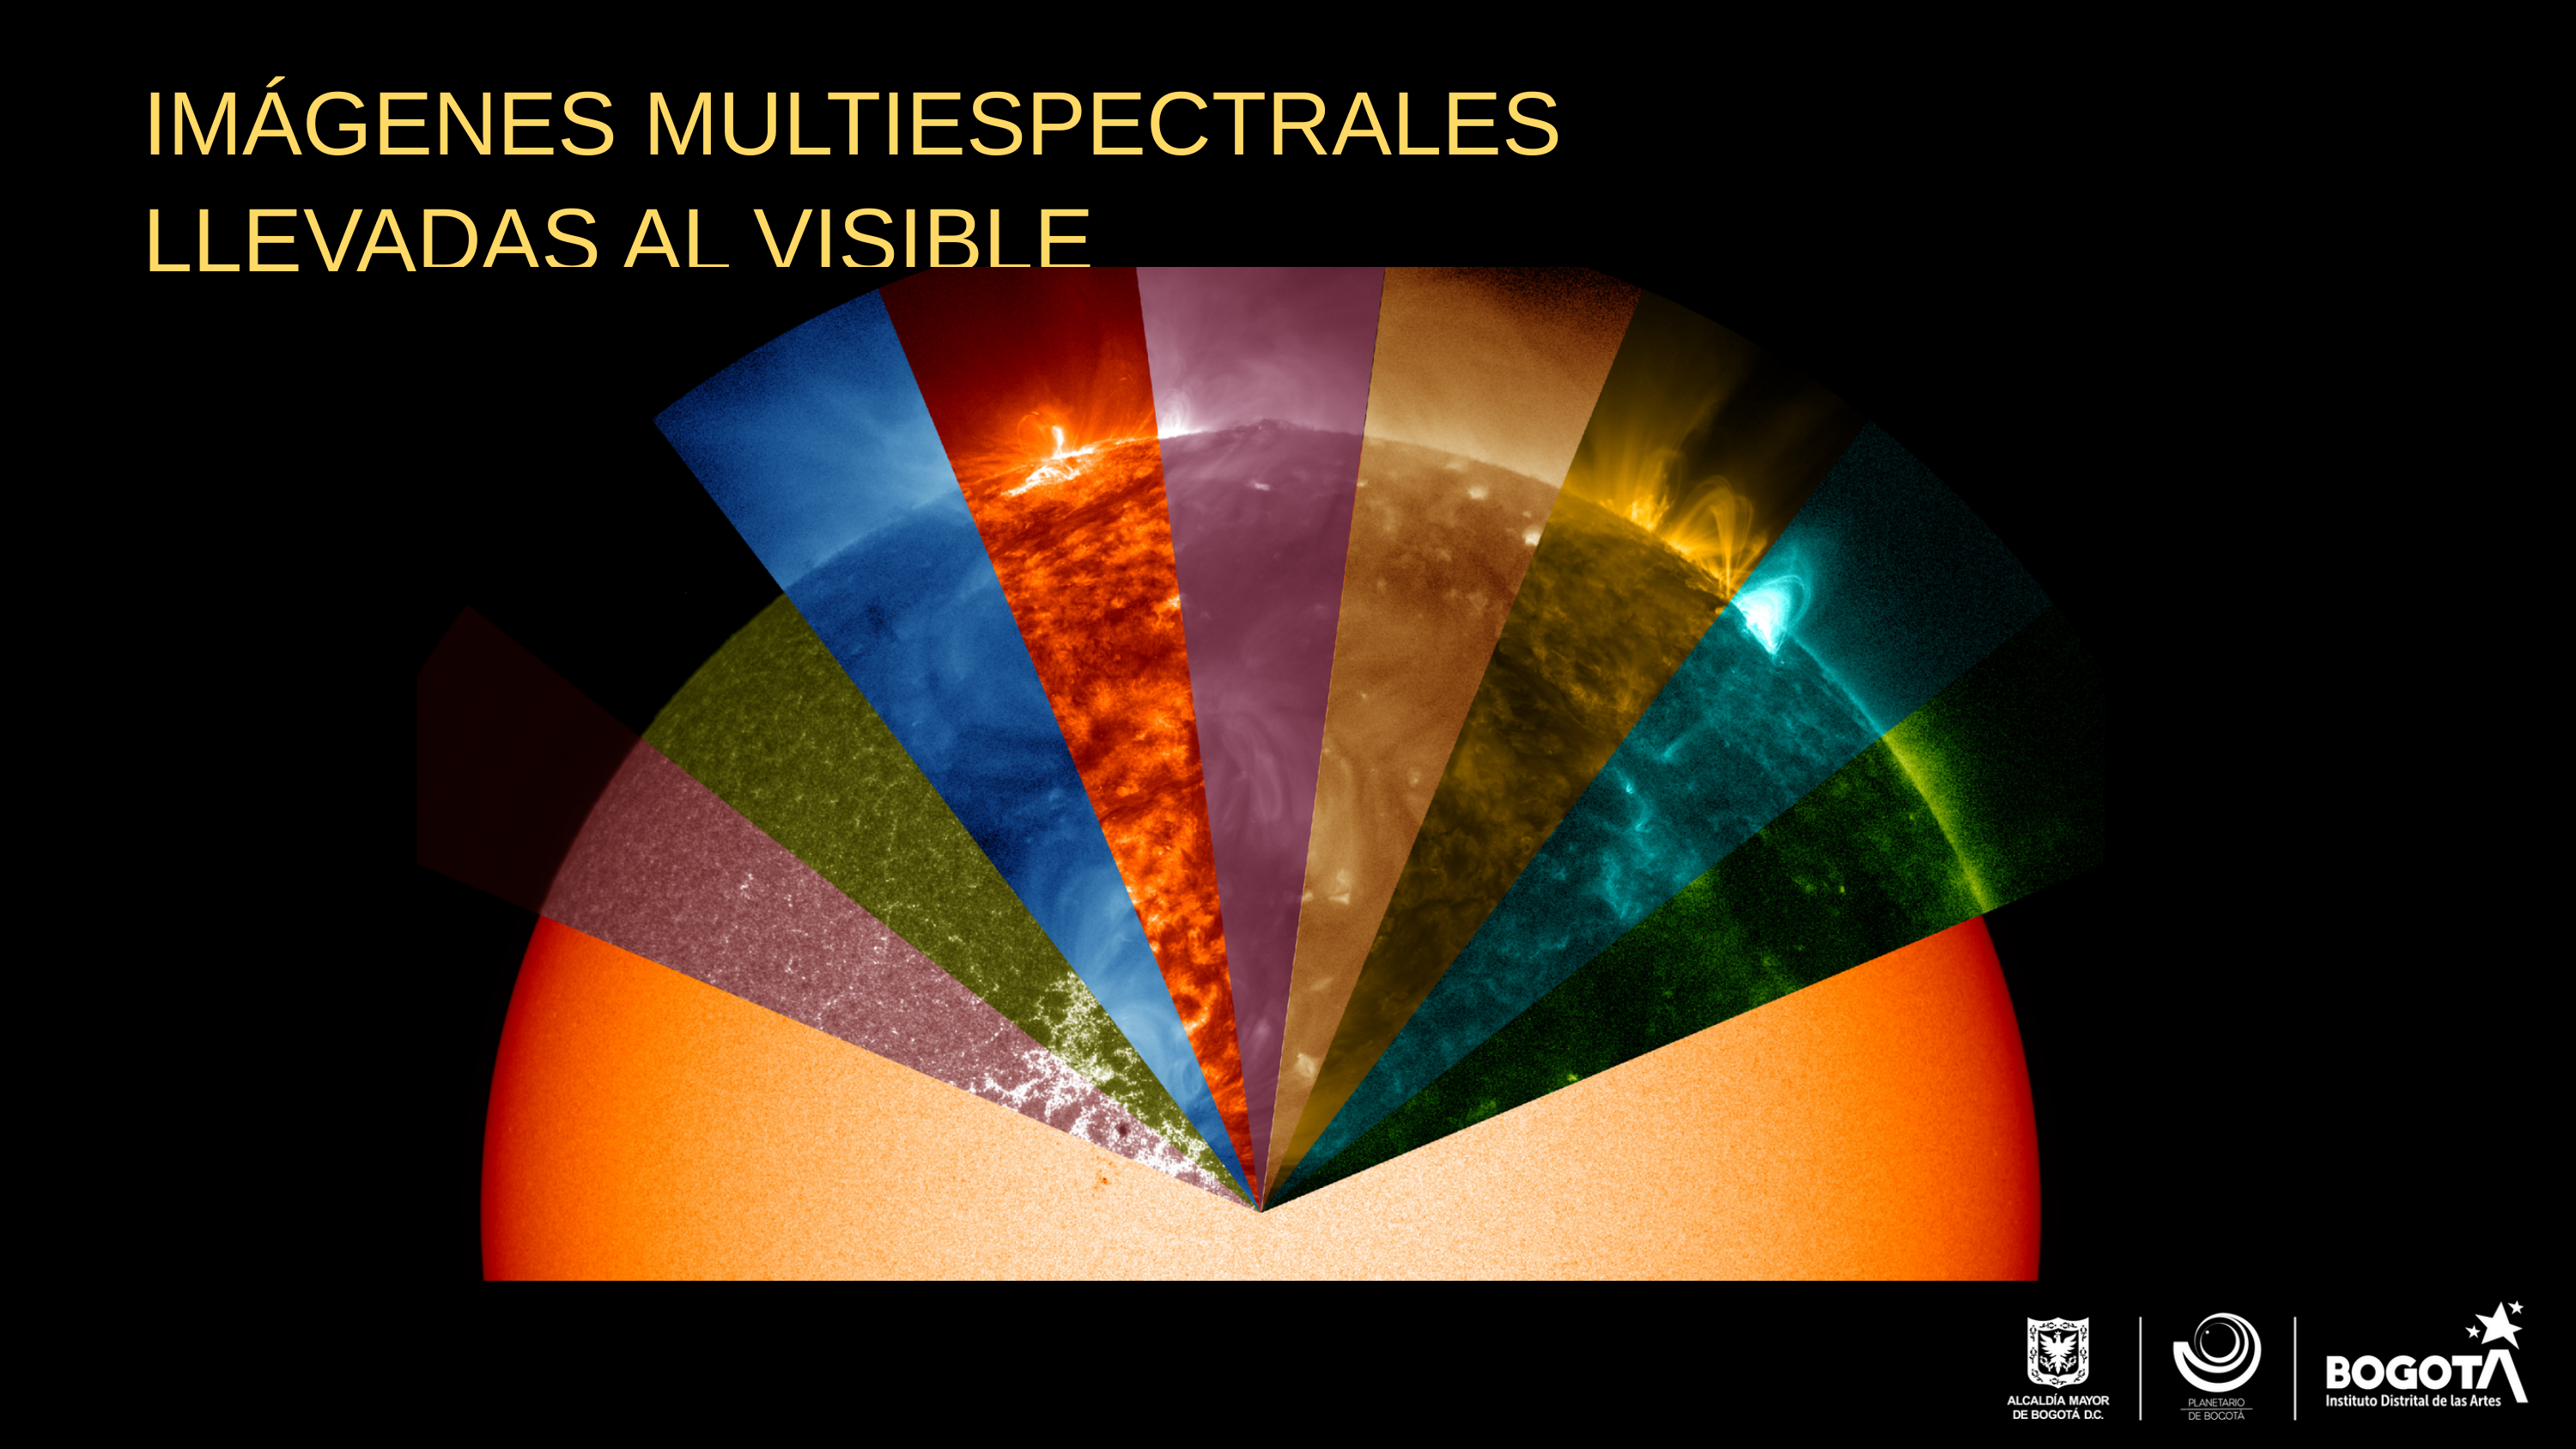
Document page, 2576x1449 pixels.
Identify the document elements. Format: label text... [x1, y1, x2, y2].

text_box IMÁGENES MULTIESPECTRALES LLEVADAS AL VISIBLE [142, 56, 1790, 290]
text_box [1826, 1227, 2576, 1449]
text_box [416, 267, 2105, 1281]
